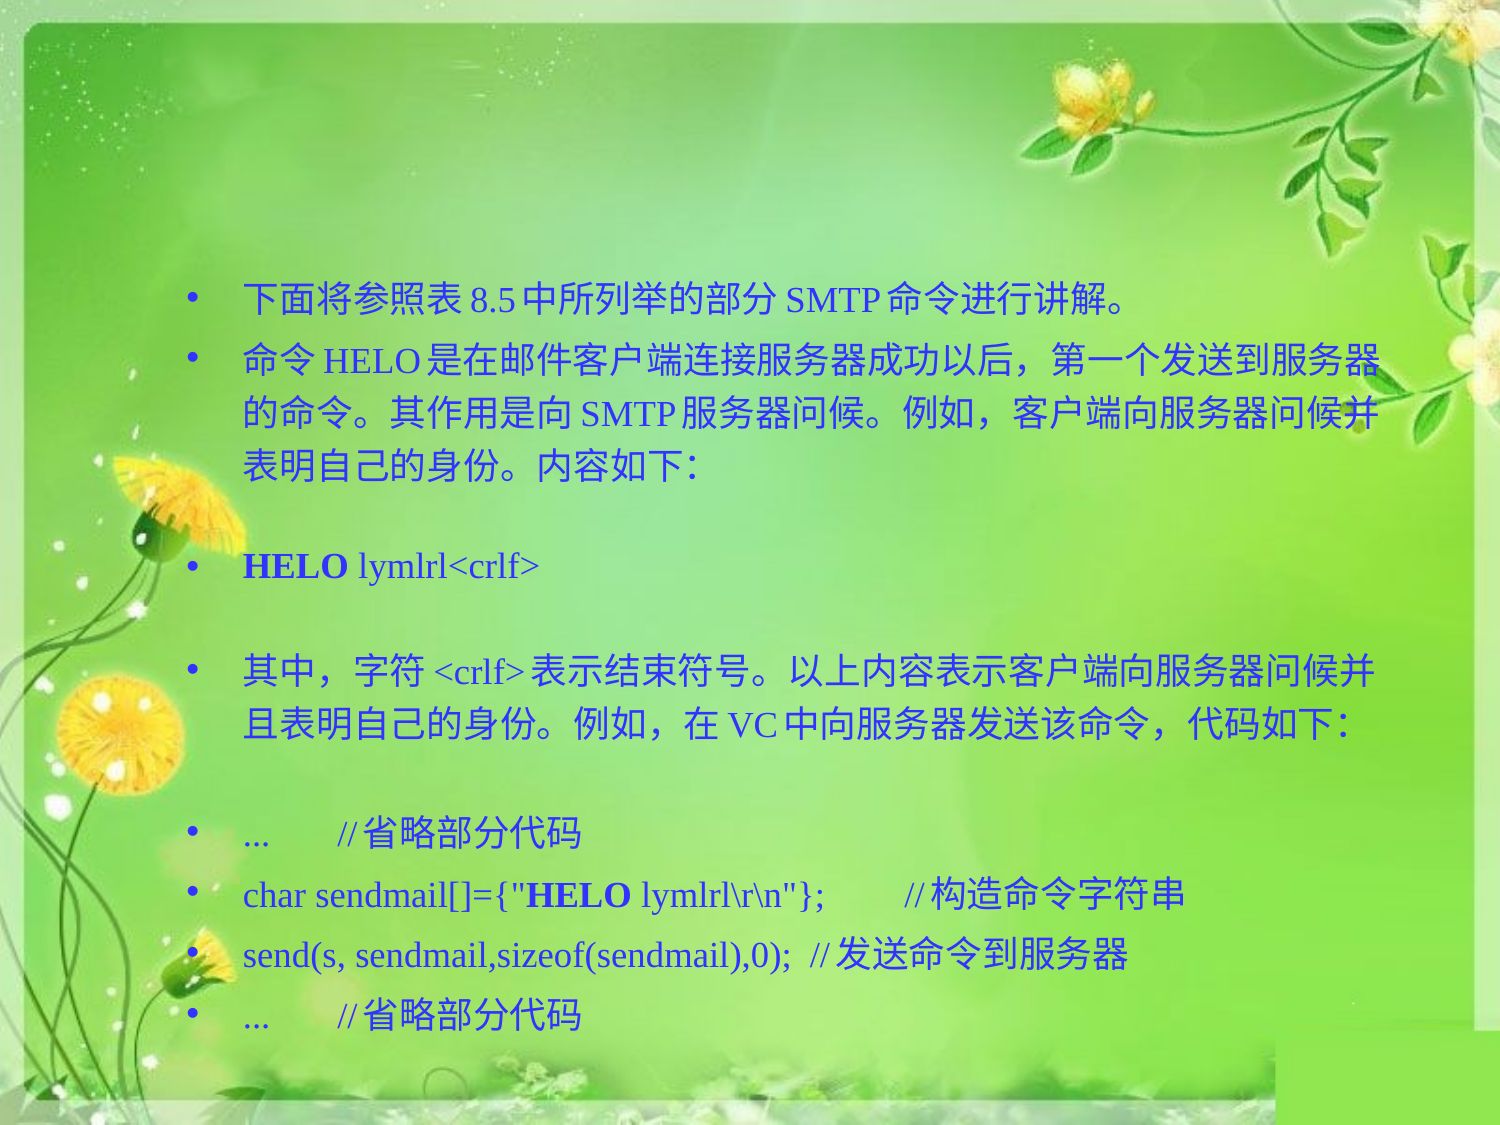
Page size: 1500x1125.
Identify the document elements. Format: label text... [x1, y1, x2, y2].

list 下面将参照表8.5中所列举的部分SMTP命令进行讲解。 命令HELO是在邮件客户端连接服务器成功以后，第一个发送到服务器的命令。其作用是向SMTP服务器问候。例如，客户端向服务器问候并表明自己的身份。内容如下： HELO lymlrl<crlf> 其中，字符<crlf>表示结束符号。以上内容表示客户端向服务器问候并且表明自己的身份。例如，在VC中向服务器发送该命令，代码如下： ... //省略部分代码 char sendmail[]={"HELO lymlrl\r\n"}; //构造命令字符串 send(s, sendmail,sizeof(sendmail),0); //发送命令到服务器 ... //省略部分代码 [171, 262, 1425, 1071]
picture [0, 0, 1500, 1125]
